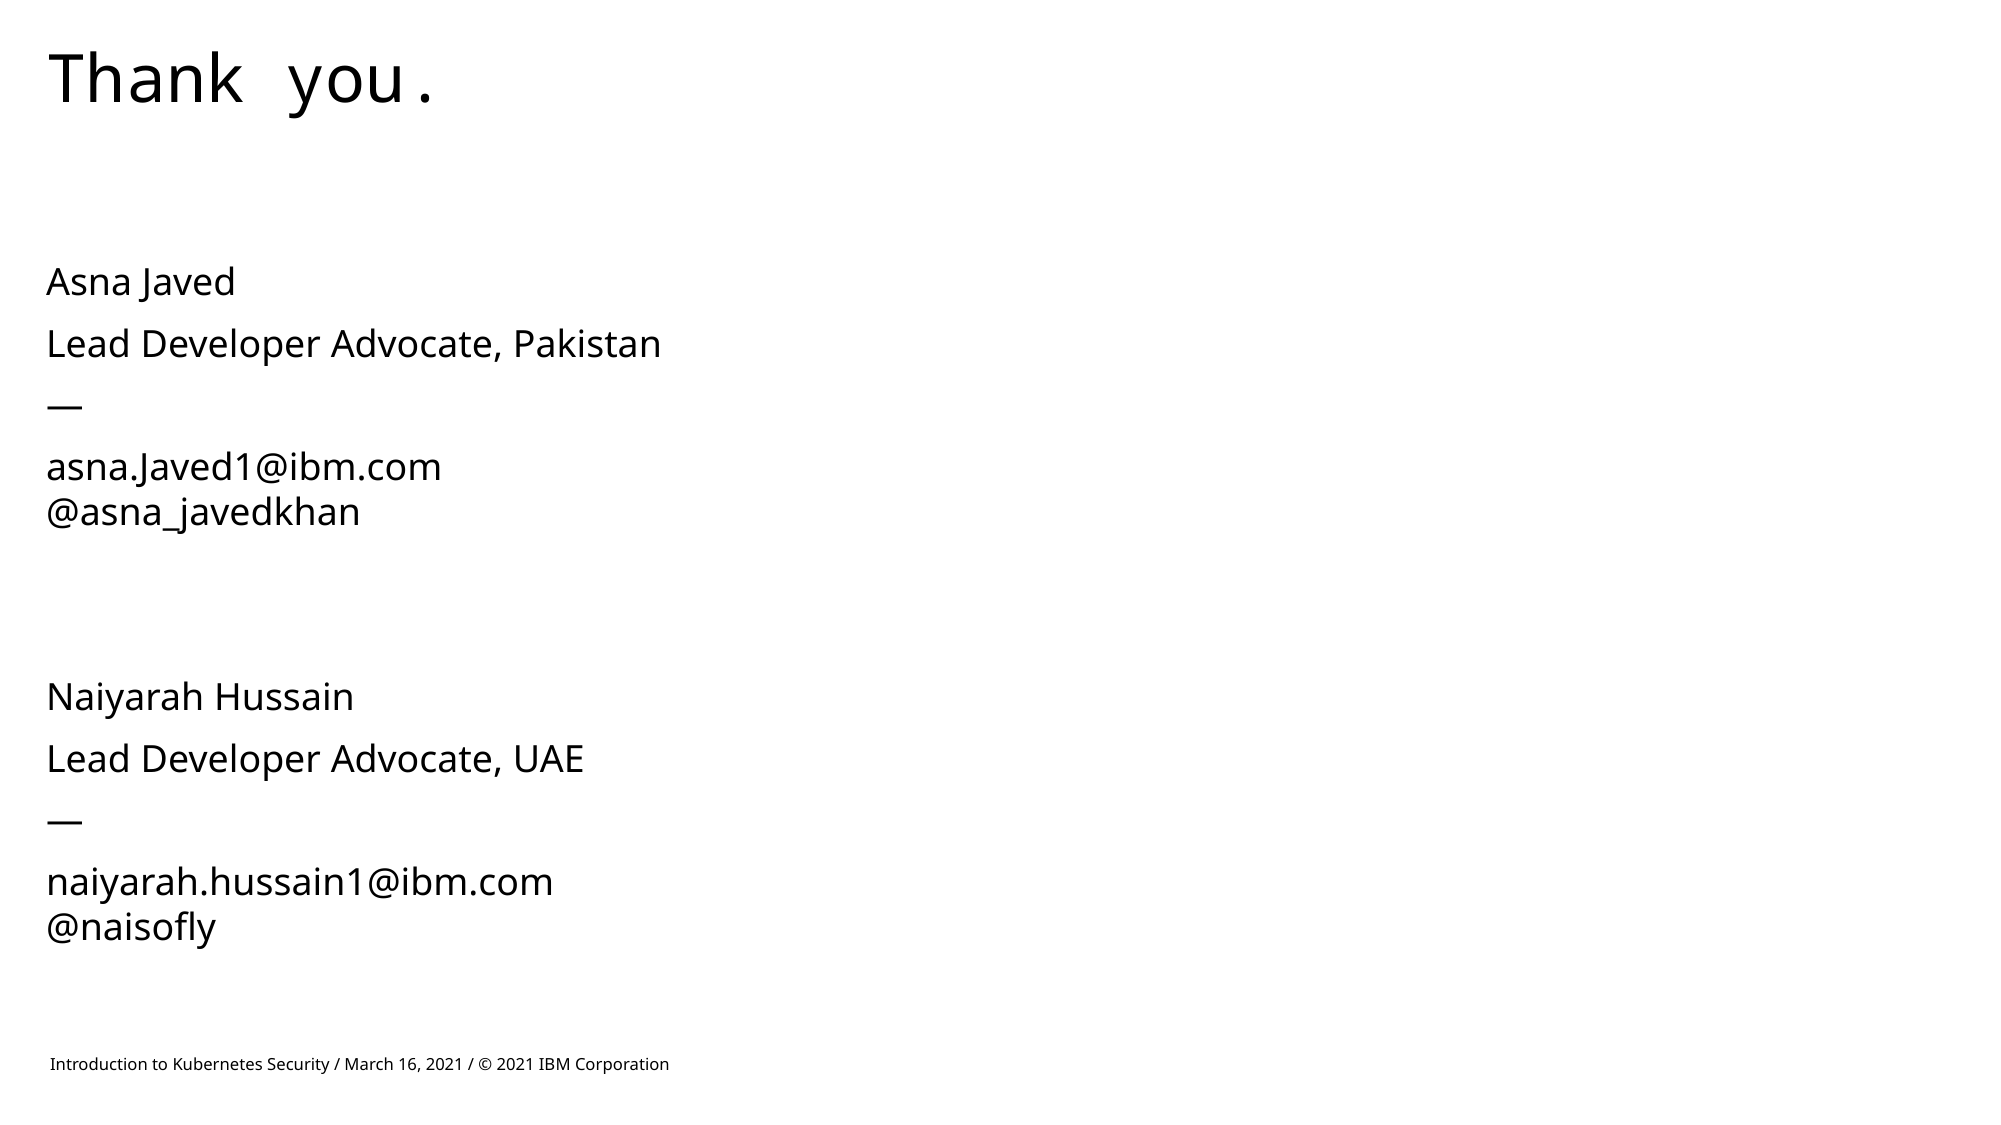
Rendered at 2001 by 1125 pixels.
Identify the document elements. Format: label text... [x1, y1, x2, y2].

list Asna Javed Lead Developer Advocate, Pakistan — asna.Javed1@ibm.com @asna_javedkhan Naiyarah Hussain Lead Developer Advocate, UAE — naiyarah.hussain1@ibm.com @naisofly [46, 258, 1090, 631]
footer Introduction to Kubernetes Security / March 16, 2021 / © 2021 IBM Corporation [50, 1047, 950, 1084]
title Thank you. [46, 38, 952, 215]
